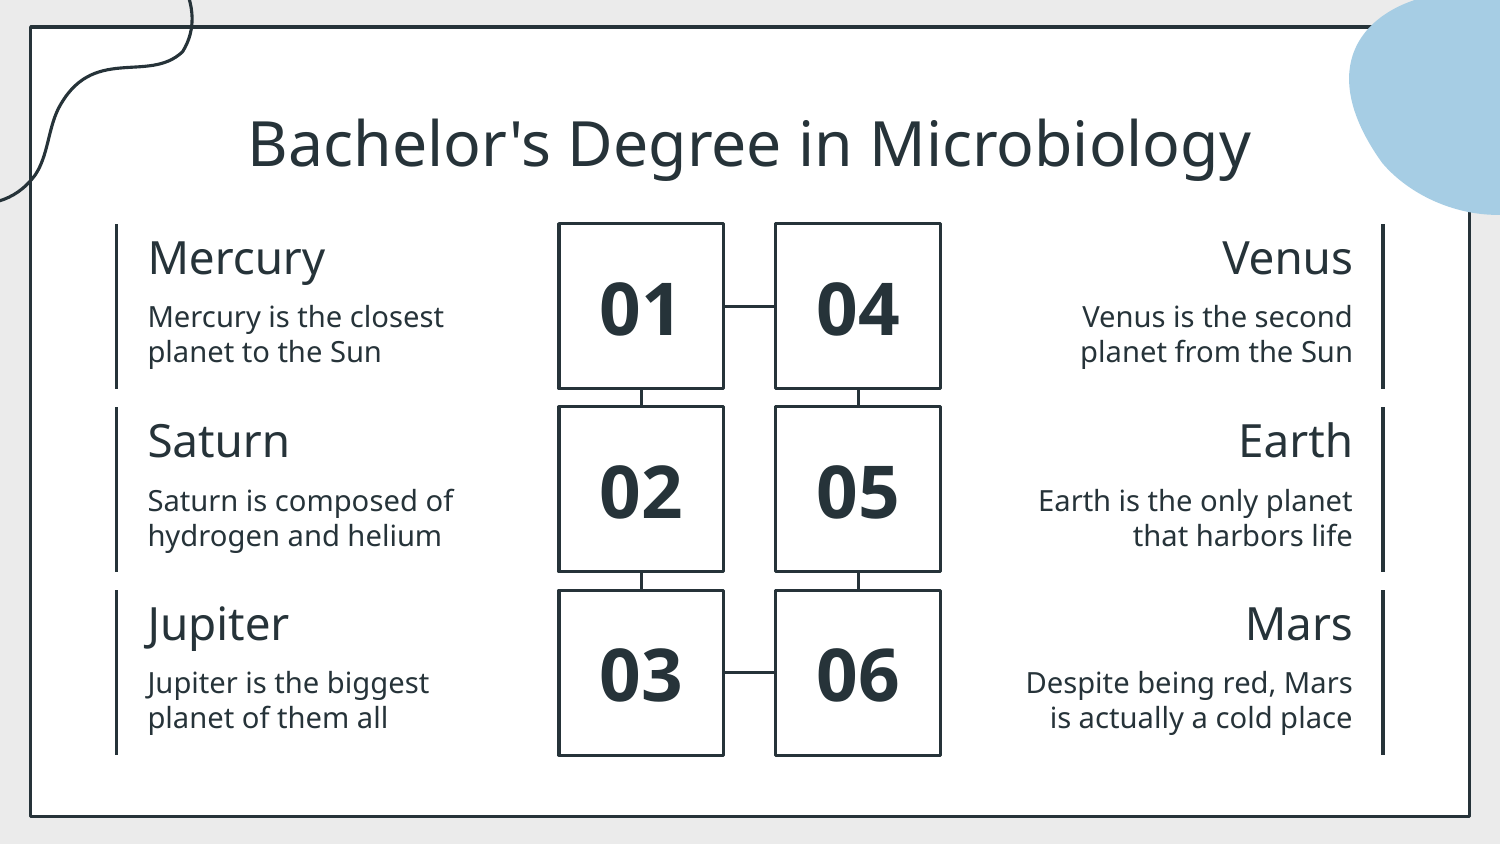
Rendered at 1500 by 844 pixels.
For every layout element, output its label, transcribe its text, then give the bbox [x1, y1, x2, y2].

text_box Venus [1001, 223, 1369, 283]
title Bachelor's Degree in Microbiology [116, 88, 1383, 194]
text_box 06 [775, 590, 941, 756]
text_box 01 [558, 223, 724, 389]
text_box Earth is the only planet that harbors life [1001, 466, 1369, 572]
text_box Mercury is the closest planet to the Sun [132, 283, 499, 389]
text_box Mars [1001, 589, 1369, 649]
text_box Mercury [132, 223, 499, 283]
text_box Jupiter is the biggest planet of them all [132, 649, 499, 755]
text_box 02 [558, 406, 724, 572]
text_box Jupiter [132, 589, 499, 649]
text_box Venus is the second planet from the Sun [1001, 283, 1369, 389]
text_box Saturn is composed of hydrogen and helium [132, 466, 499, 572]
text_box 05 [775, 406, 941, 572]
text_box Earth [1001, 406, 1369, 466]
text_box 04 [775, 223, 941, 389]
text_box 03 [558, 590, 724, 756]
text_box Despite being red, Mars is actually a cold place [1001, 649, 1369, 755]
text_box Saturn [132, 406, 499, 466]
